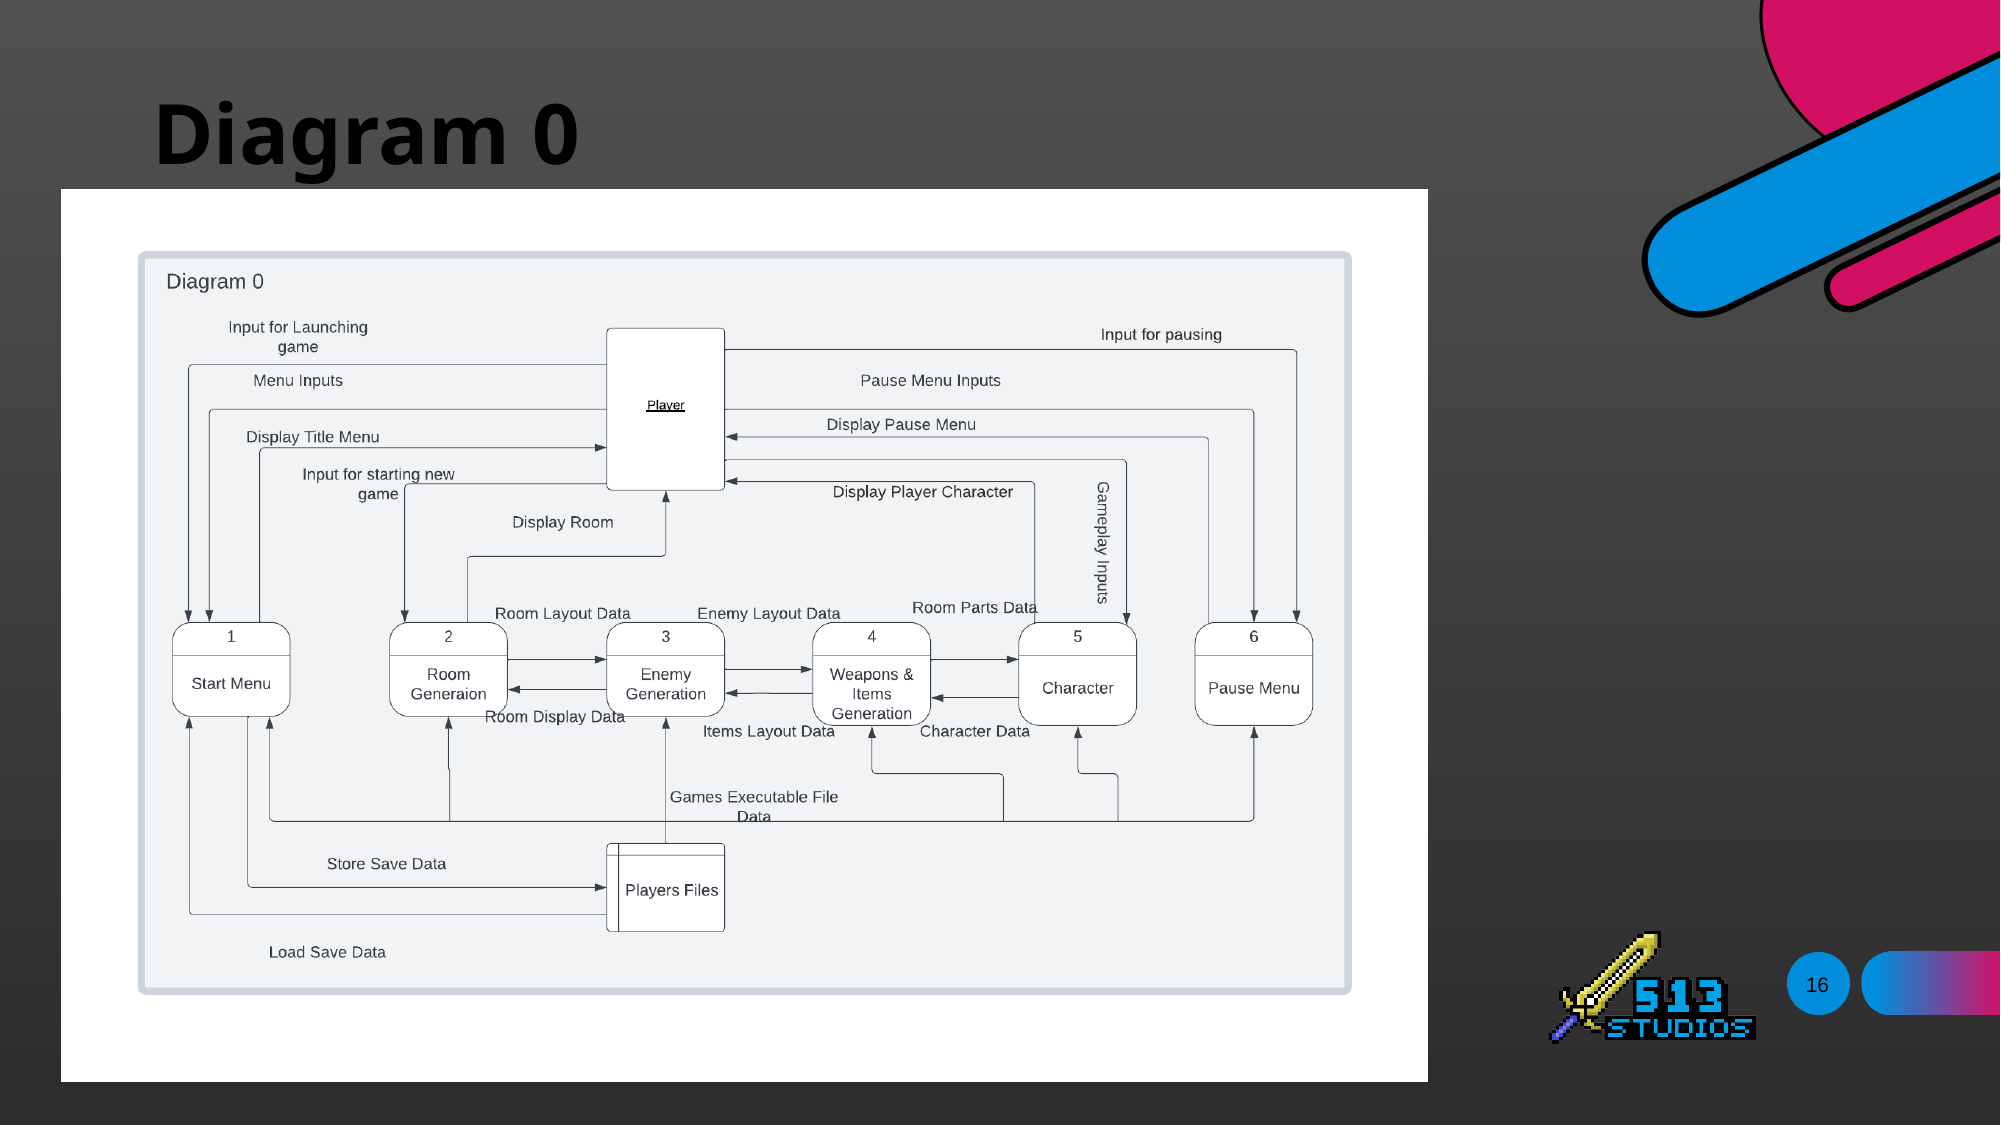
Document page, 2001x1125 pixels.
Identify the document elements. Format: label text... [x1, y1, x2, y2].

slide_number 16 [1773, 954, 1863, 1015]
title Diagram 0 [137, 59, 1623, 215]
picture [61, 189, 1428, 1082]
picture [1542, 922, 1773, 1049]
